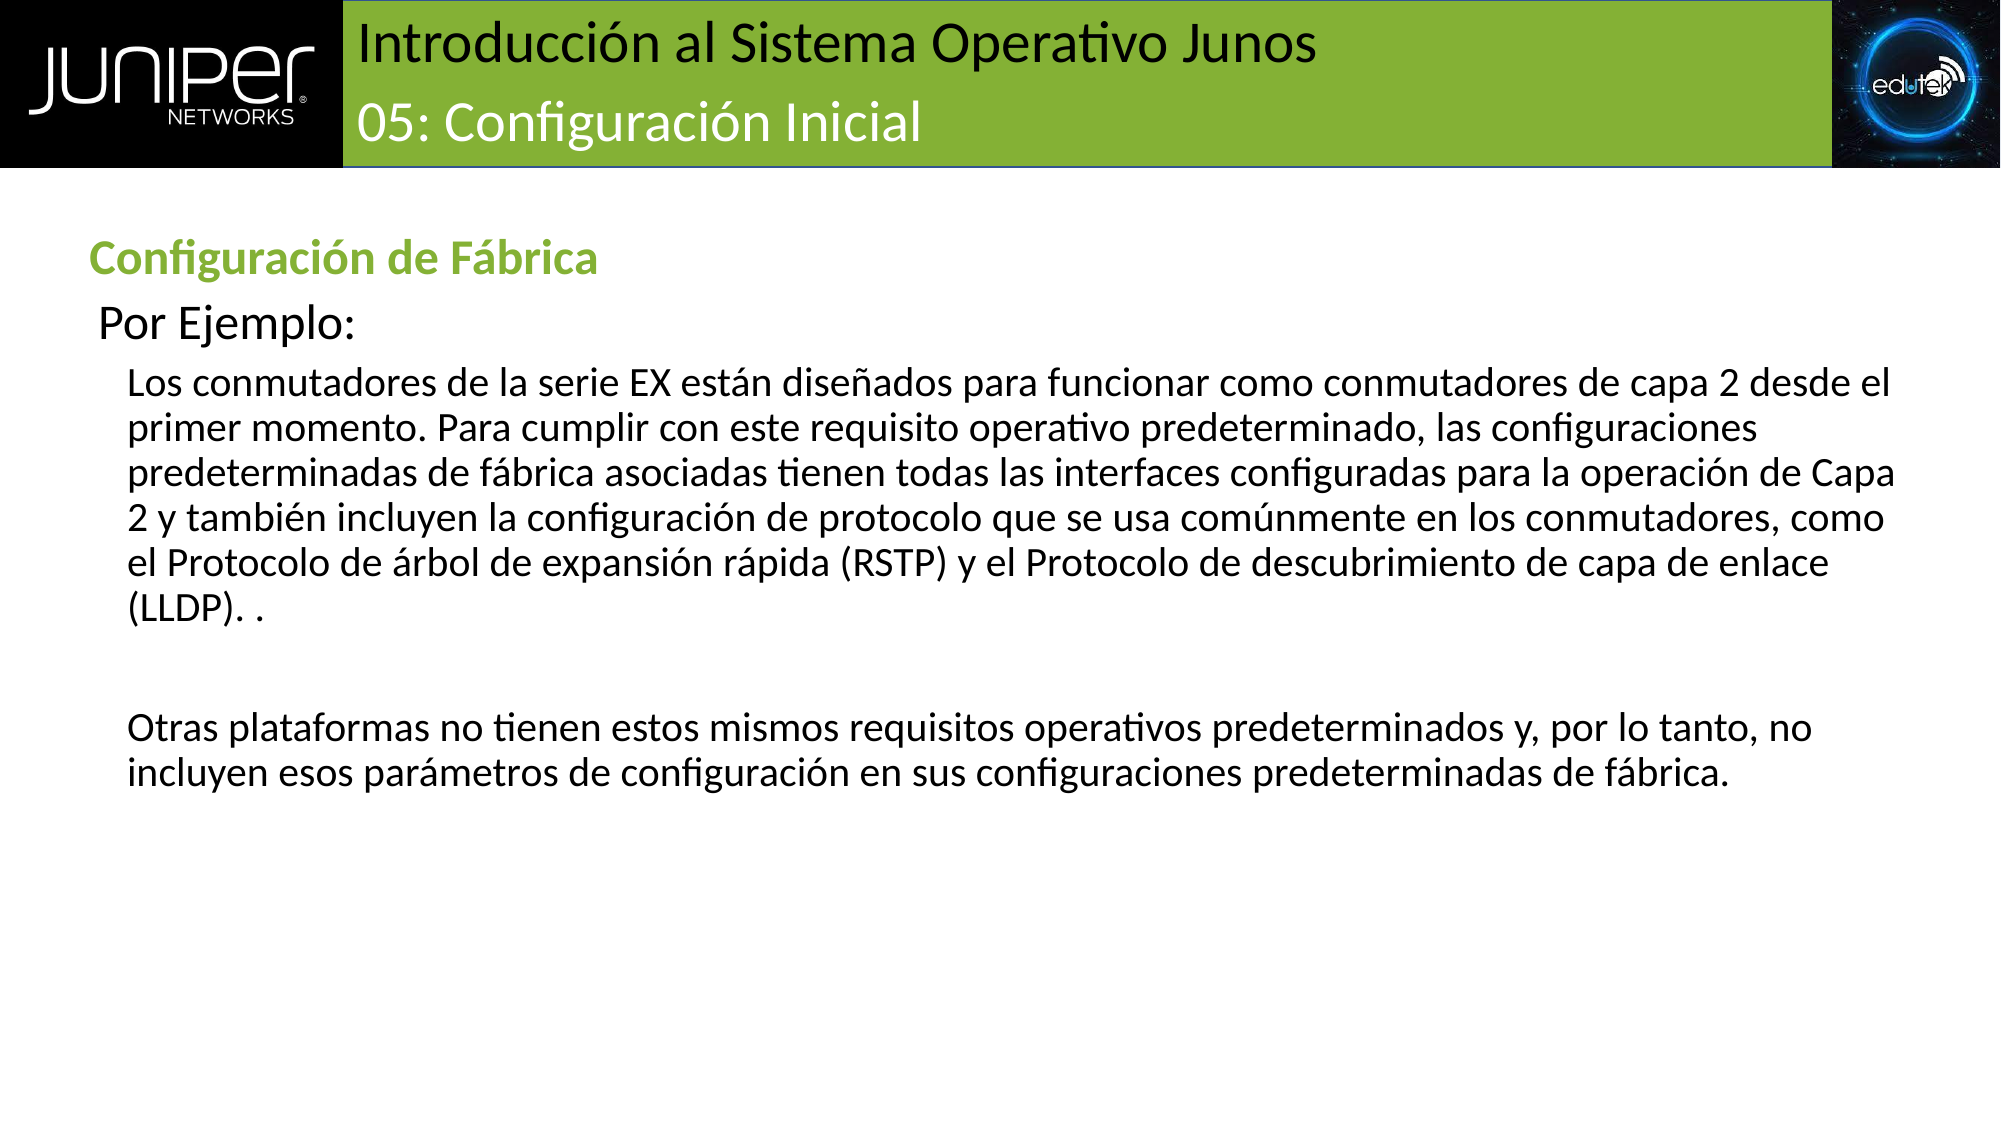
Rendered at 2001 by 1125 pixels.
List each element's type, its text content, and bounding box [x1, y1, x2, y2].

list Configuración de Fábrica Por Ejemplo: Los conmutadores de la serie EX están diseñados para funcionar como conmutadores de capa 2 desde el primer momento. Para cumplir con este requisito operativo predeterminado, las configuraciones predeterminadas de fábrica asociadas tienen todas las interfaces configuradas para la operación de Capa 2 y también incluyen la configuración de protocolo que se usa comúnmente en los conmutadores, como el Protocolo de árbol de expansión rápida (RSTP) y el Protocolo de descubrimiento de capa de enlace (LLDP). . Otras plataformas no tienen estos mismos requisitos operativos predeterminados y, por lo tanto, no incluyen esos parámetros de configuración en sus configuraciones predeterminadas de fábrica. [74, 224, 1926, 938]
list 05: Configuración Inicial [342, 83, 1606, 168]
picture [0, 0, 343, 168]
picture [1832, 84, 2000, 168]
title Introducción al Sistema Operativo Junos [342, 3, 2000, 84]
